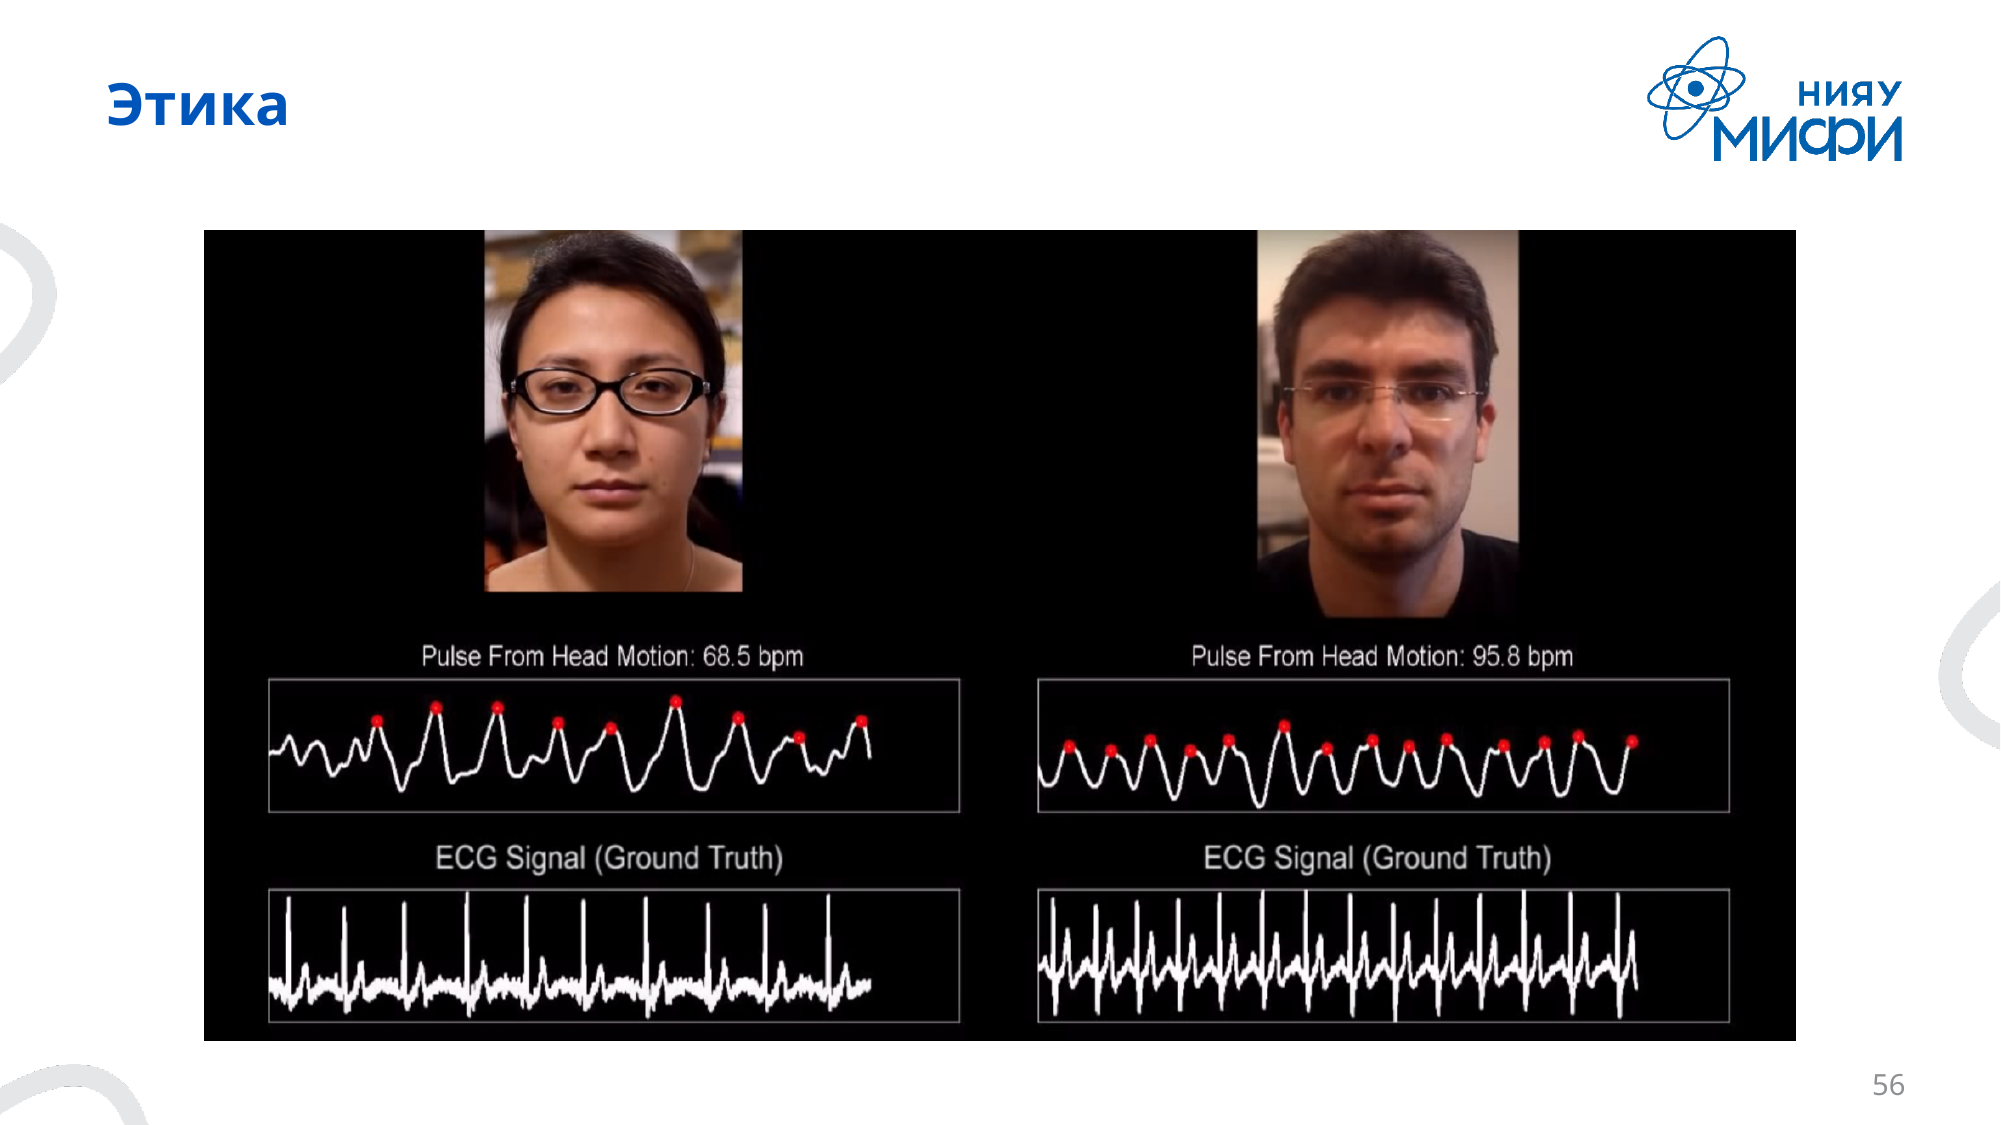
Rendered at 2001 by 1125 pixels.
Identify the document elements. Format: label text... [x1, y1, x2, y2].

picture [204, 230, 1796, 1041]
picture [1919, 554, 2001, 767]
picture [0, 208, 122, 456]
title Этика [91, 58, 1601, 145]
picture [1637, 27, 1910, 173]
picture [0, 1032, 162, 1125]
